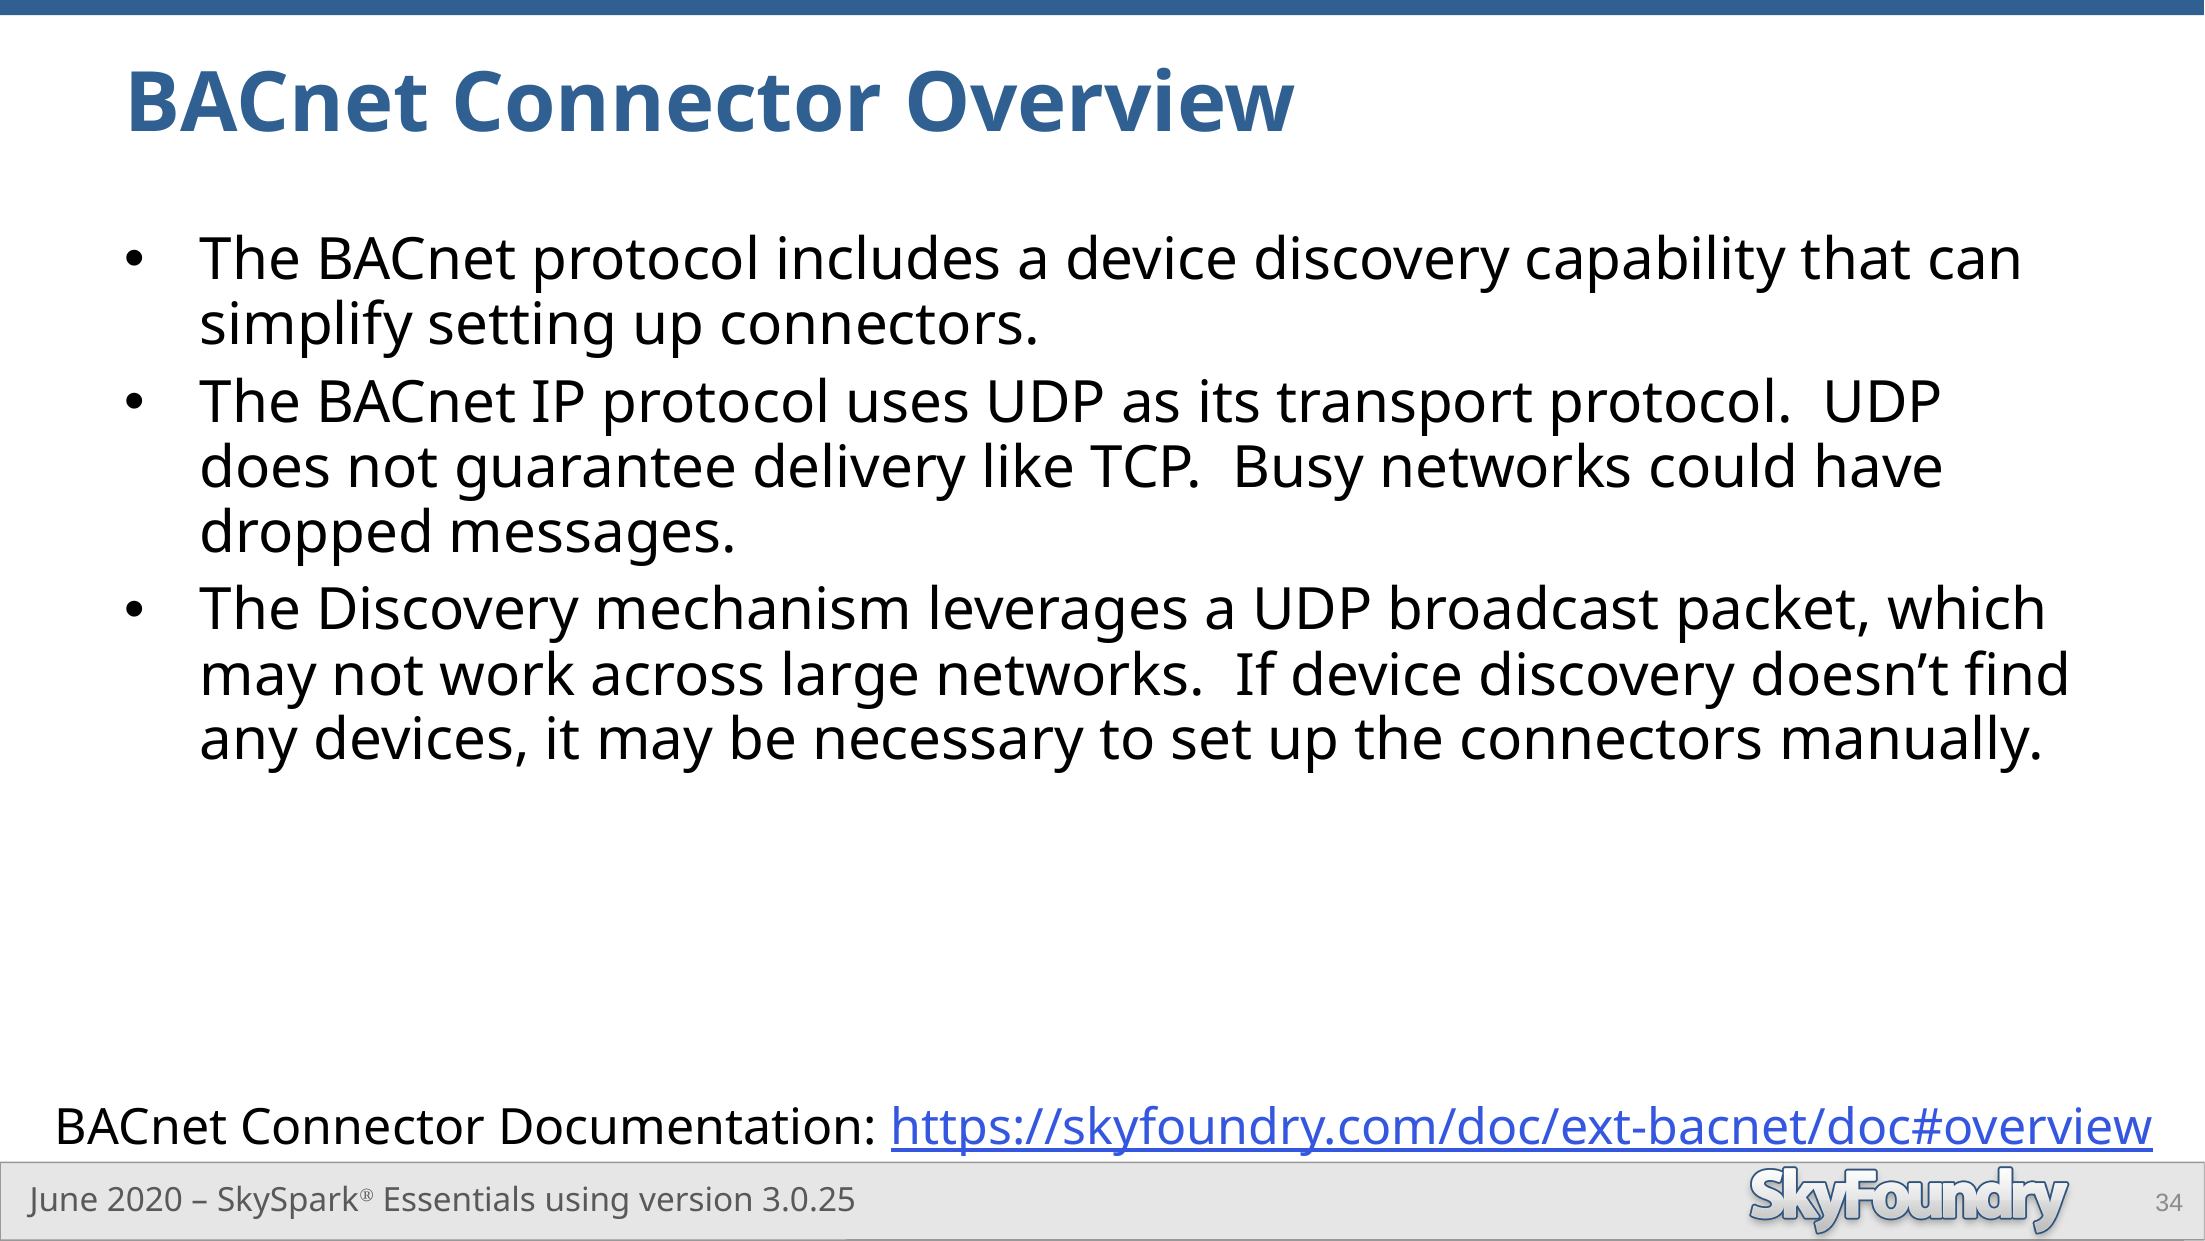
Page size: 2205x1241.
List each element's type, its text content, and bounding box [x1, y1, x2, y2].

title BACnet Connector Overview [110, 49, 2094, 158]
text_box BACnet Connector Documentation: https://skyfoundry.com/doc/ext-bacnet/doc#overview [0, 1095, 2190, 1163]
picture [1739, 1163, 2076, 1170]
picture [1739, 1236, 2076, 1241]
slide_number 34 [1702, 1170, 2199, 1236]
list The BACnet protocol includes a device discovery capability that can simplify setting up connectors. The BACnet IP protocol uses UDP as its transport protocol. UDP does not guarantee delivery like TCP. Busy networks could have dropped messages. The Discovery mechanism leverages a UDP broadcast packet, which may not work across large networks. If device discovery doesn’t find any devices, it may be necessary to set up the connectors manually. [110, 220, 2094, 1095]
